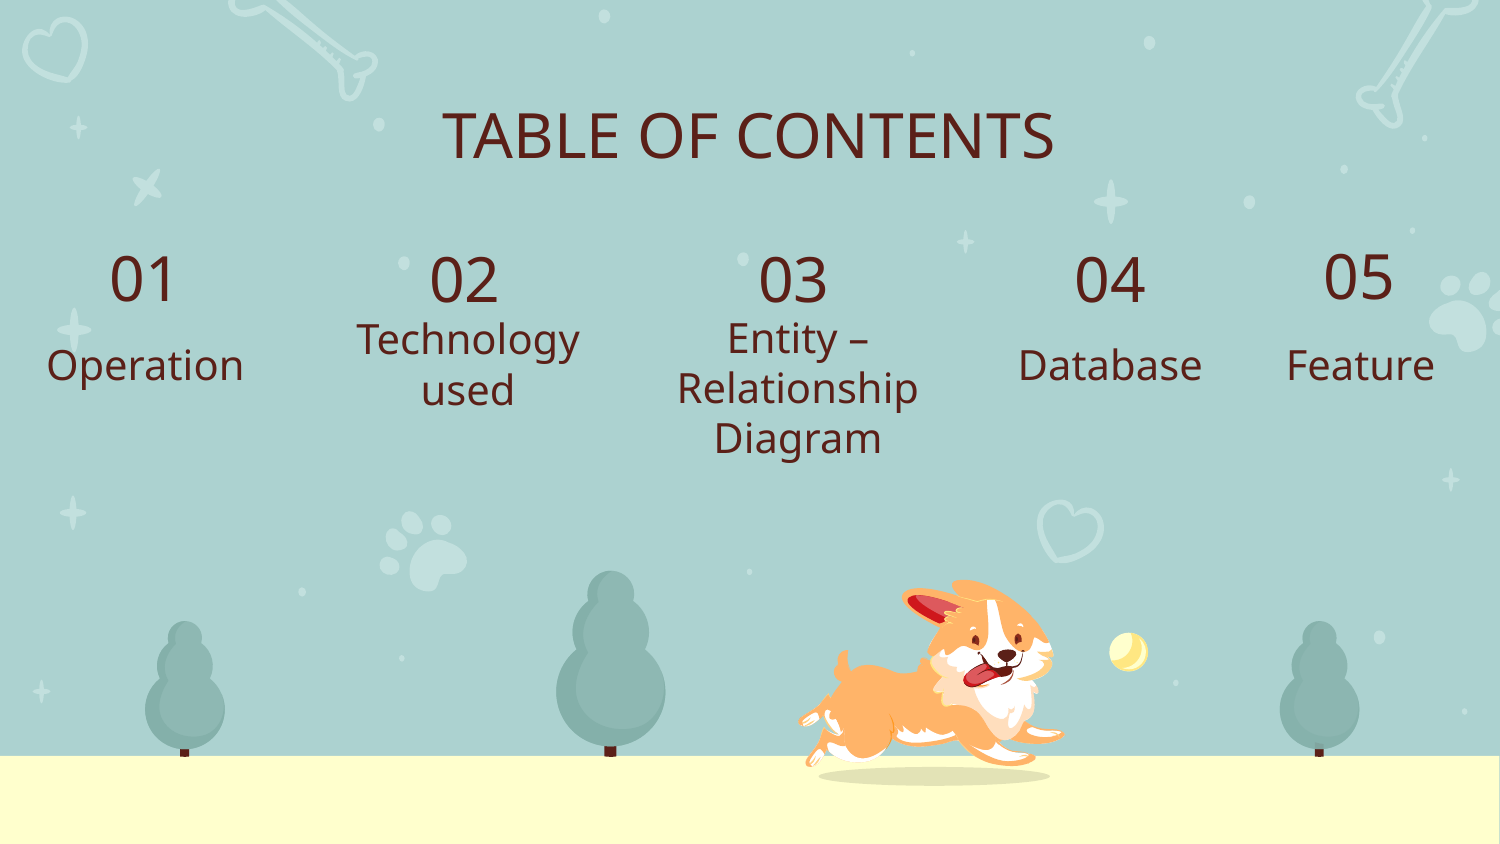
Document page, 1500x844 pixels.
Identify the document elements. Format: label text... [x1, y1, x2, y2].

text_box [796, 579, 1153, 787]
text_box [136, 570, 1364, 758]
title 03 [646, 233, 942, 322]
title TABLE OF CONTENTS [117, 89, 1382, 178]
text_box Feature [1211, 323, 1500, 403]
title 01 [2, 231, 289, 321]
subtitle Entity – Relationship Diagram [602, 347, 994, 427]
subtitle Technology used [288, 323, 648, 403]
subtitle Operation [2, 324, 289, 404]
text_box 05 [1210, 230, 1500, 319]
subtitle Database [961, 324, 1260, 404]
title 04 [961, 233, 1260, 322]
title 02 [317, 233, 613, 322]
